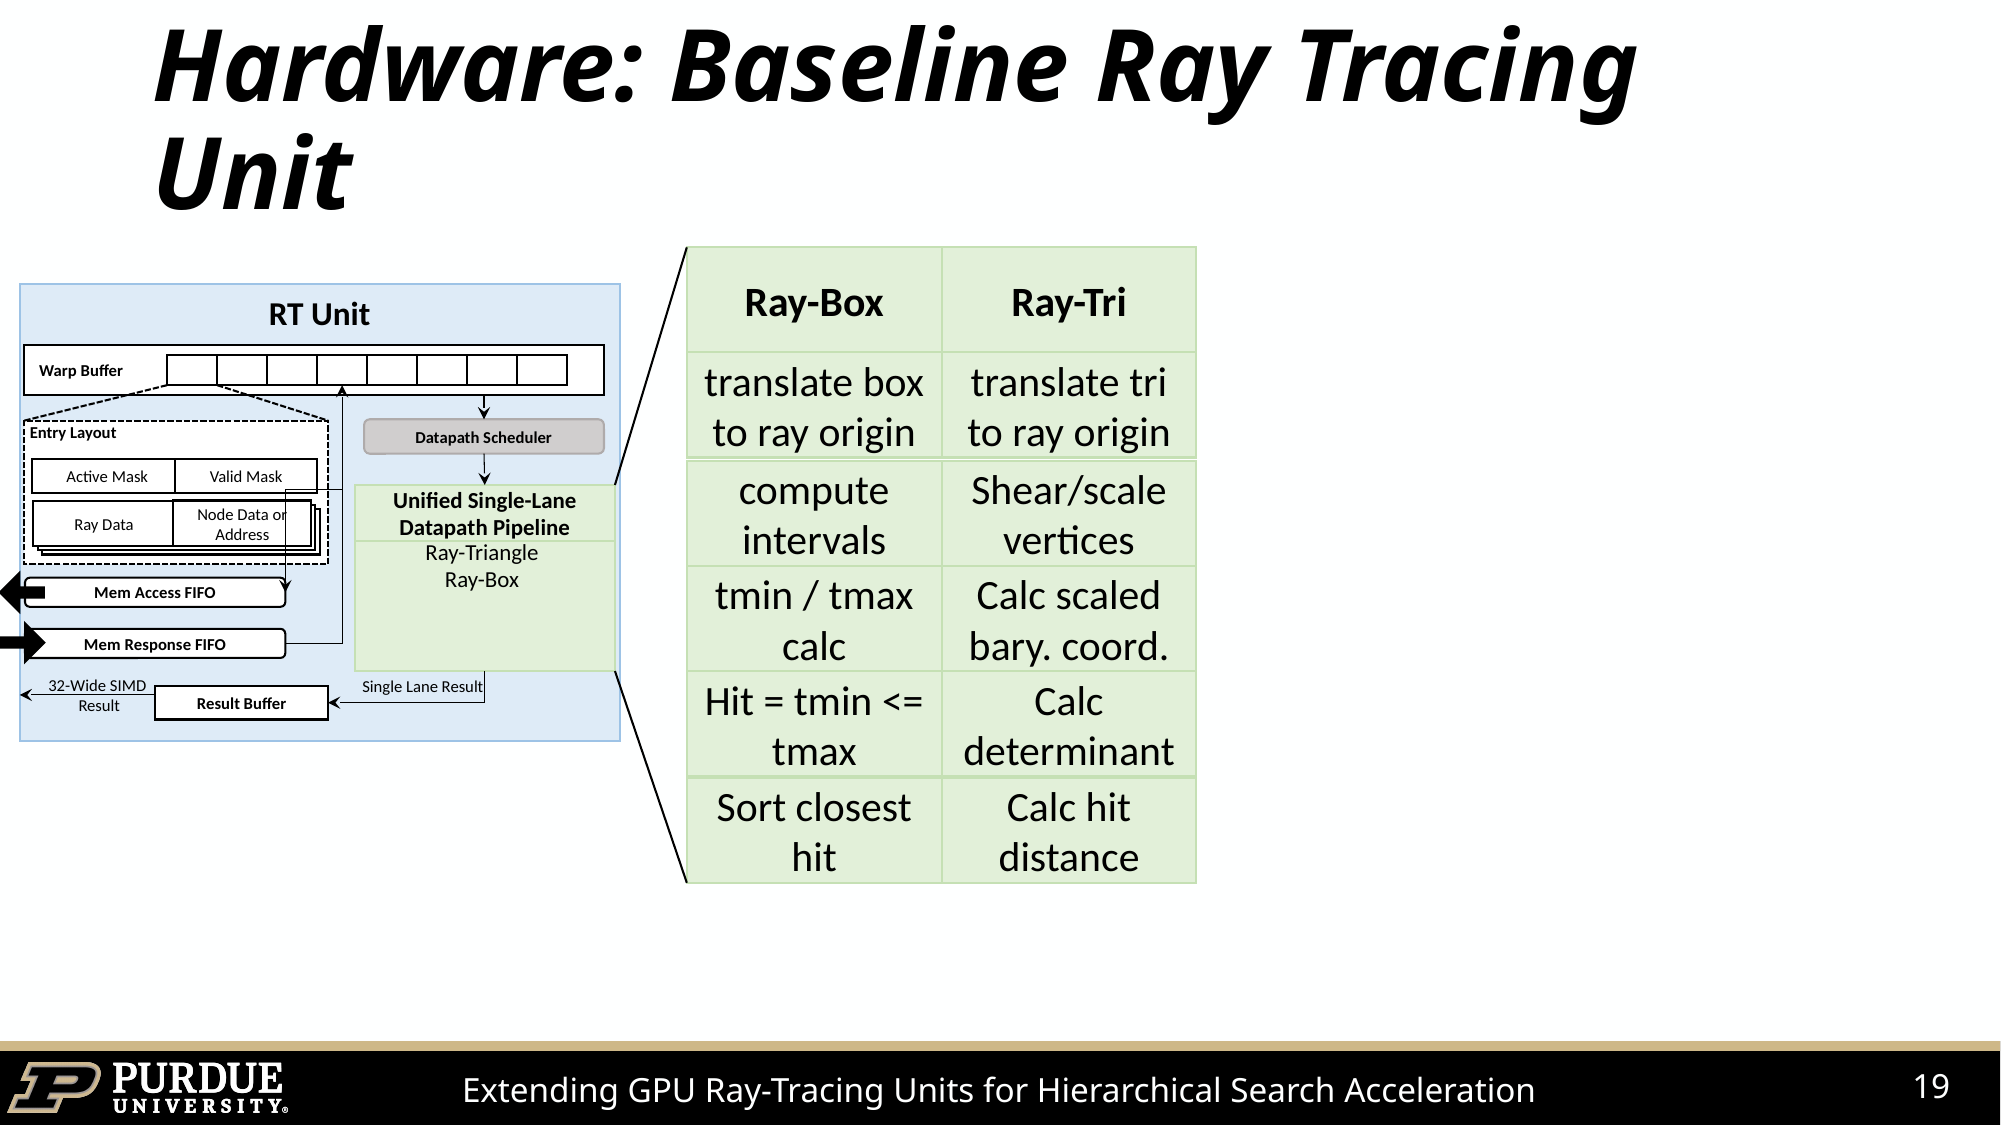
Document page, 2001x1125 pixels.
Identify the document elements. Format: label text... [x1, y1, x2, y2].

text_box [614, 670, 687, 883]
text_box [0, 283, 620, 744]
title Hardware: Baseline Ray Tracing Unit [137, 37, 1863, 209]
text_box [686, 247, 1197, 883]
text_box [614, 247, 687, 485]
slide_number 19 [1862, 1051, 2000, 1125]
picture [7, 1062, 288, 1113]
